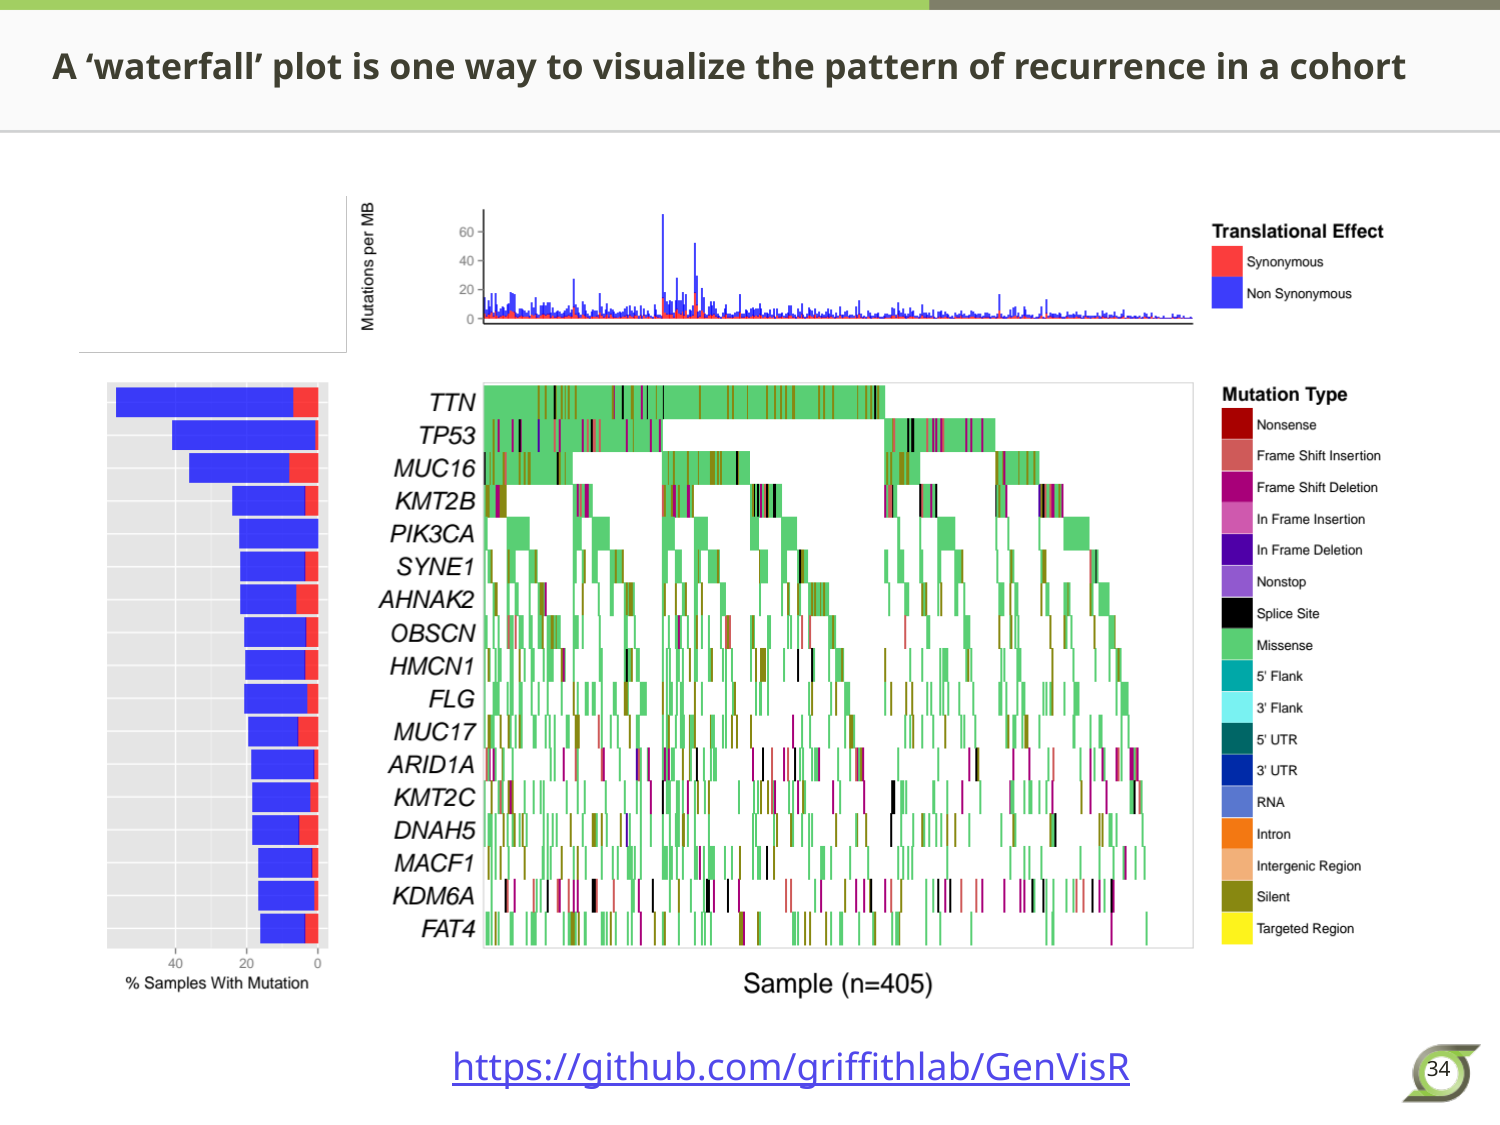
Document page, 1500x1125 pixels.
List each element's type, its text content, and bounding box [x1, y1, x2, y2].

text_box https://github.com/griffithlab/GenVisR [362, 1035, 1275, 1101]
title A ‘waterfall’ plot is one way to visualize the pattern of recurrence in a cohort [37, 18, 1454, 112]
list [62, 196, 1438, 1006]
